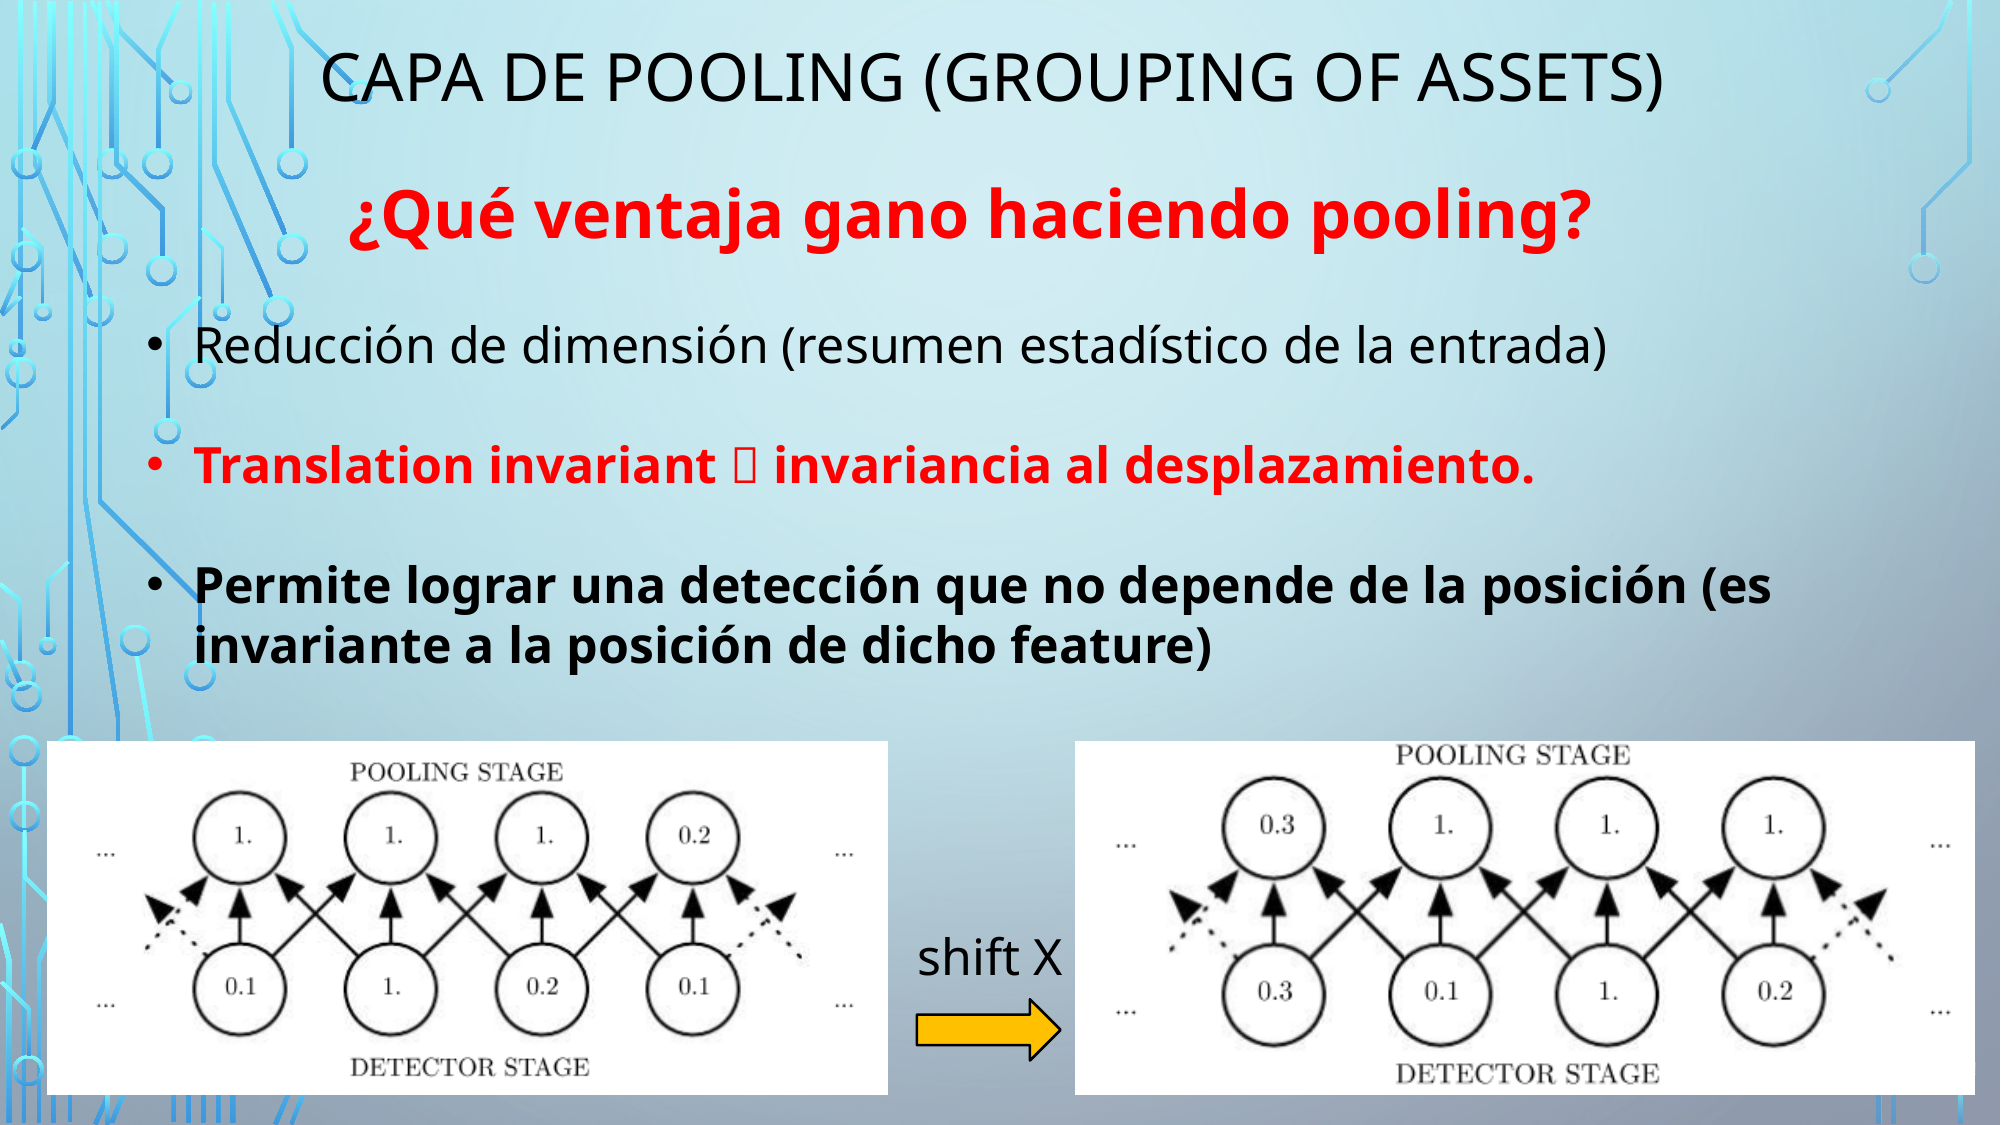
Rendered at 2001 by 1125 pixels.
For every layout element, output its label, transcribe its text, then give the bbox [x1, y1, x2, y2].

text_box ¿Qué ventaja gano haciendo pooling? [0, 173, 1975, 246]
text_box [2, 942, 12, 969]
text_box Reducción de dimensión (resumen estadístico de la entrada) Translation invariant  invariancia al desplazamiento. Permite lograr una detección que no depende de la posición (es invariante a la posición de dicho feature) [131, 246, 1855, 681]
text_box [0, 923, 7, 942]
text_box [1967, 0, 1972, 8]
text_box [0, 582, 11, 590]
picture [47, 740, 889, 1095]
text_box CAPA DE POOLING (grouping of assets) [0, 11, 2000, 190]
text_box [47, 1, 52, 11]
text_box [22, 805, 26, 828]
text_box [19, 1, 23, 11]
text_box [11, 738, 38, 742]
text_box [915, 998, 1062, 1062]
picture [1075, 740, 1975, 1095]
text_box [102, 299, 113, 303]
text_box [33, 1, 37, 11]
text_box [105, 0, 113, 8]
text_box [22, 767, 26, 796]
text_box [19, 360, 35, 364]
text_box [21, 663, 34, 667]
text_box shift X [902, 917, 1075, 993]
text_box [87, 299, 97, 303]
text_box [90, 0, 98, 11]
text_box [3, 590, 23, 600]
